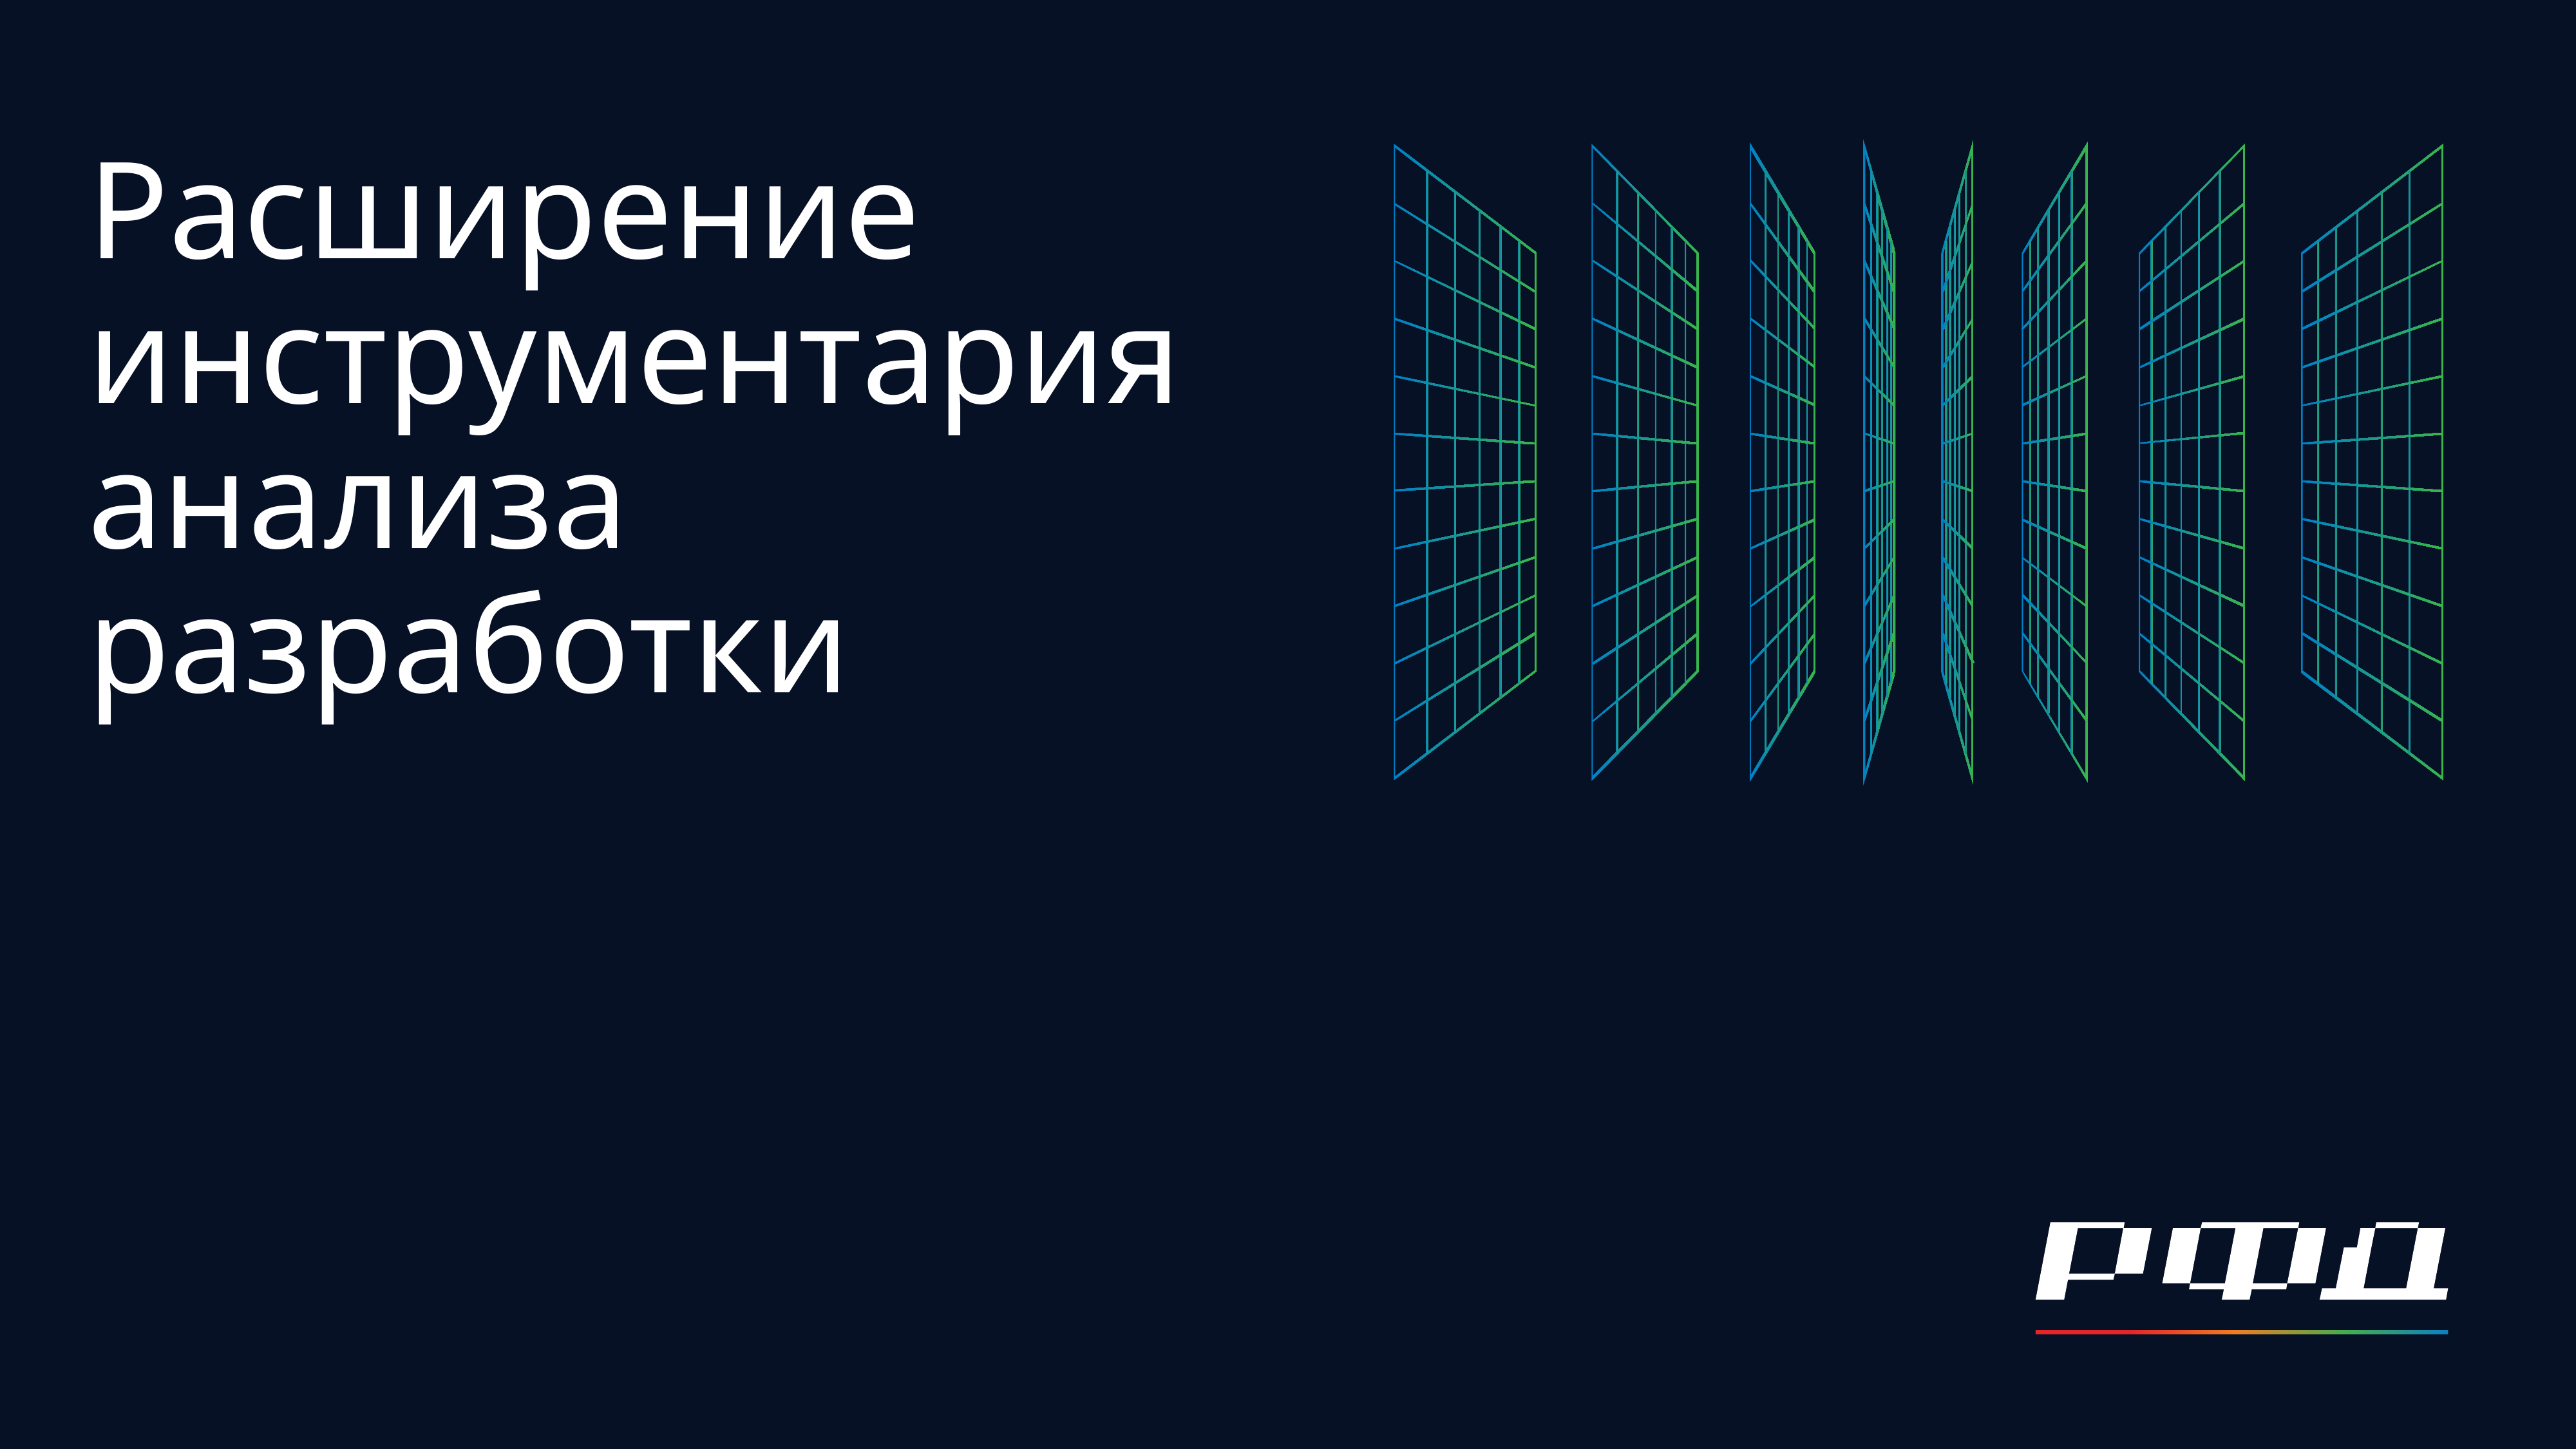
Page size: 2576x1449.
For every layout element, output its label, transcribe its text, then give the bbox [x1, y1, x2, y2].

title Расширение инструментария анализа разработки [82, 137, 1353, 587]
